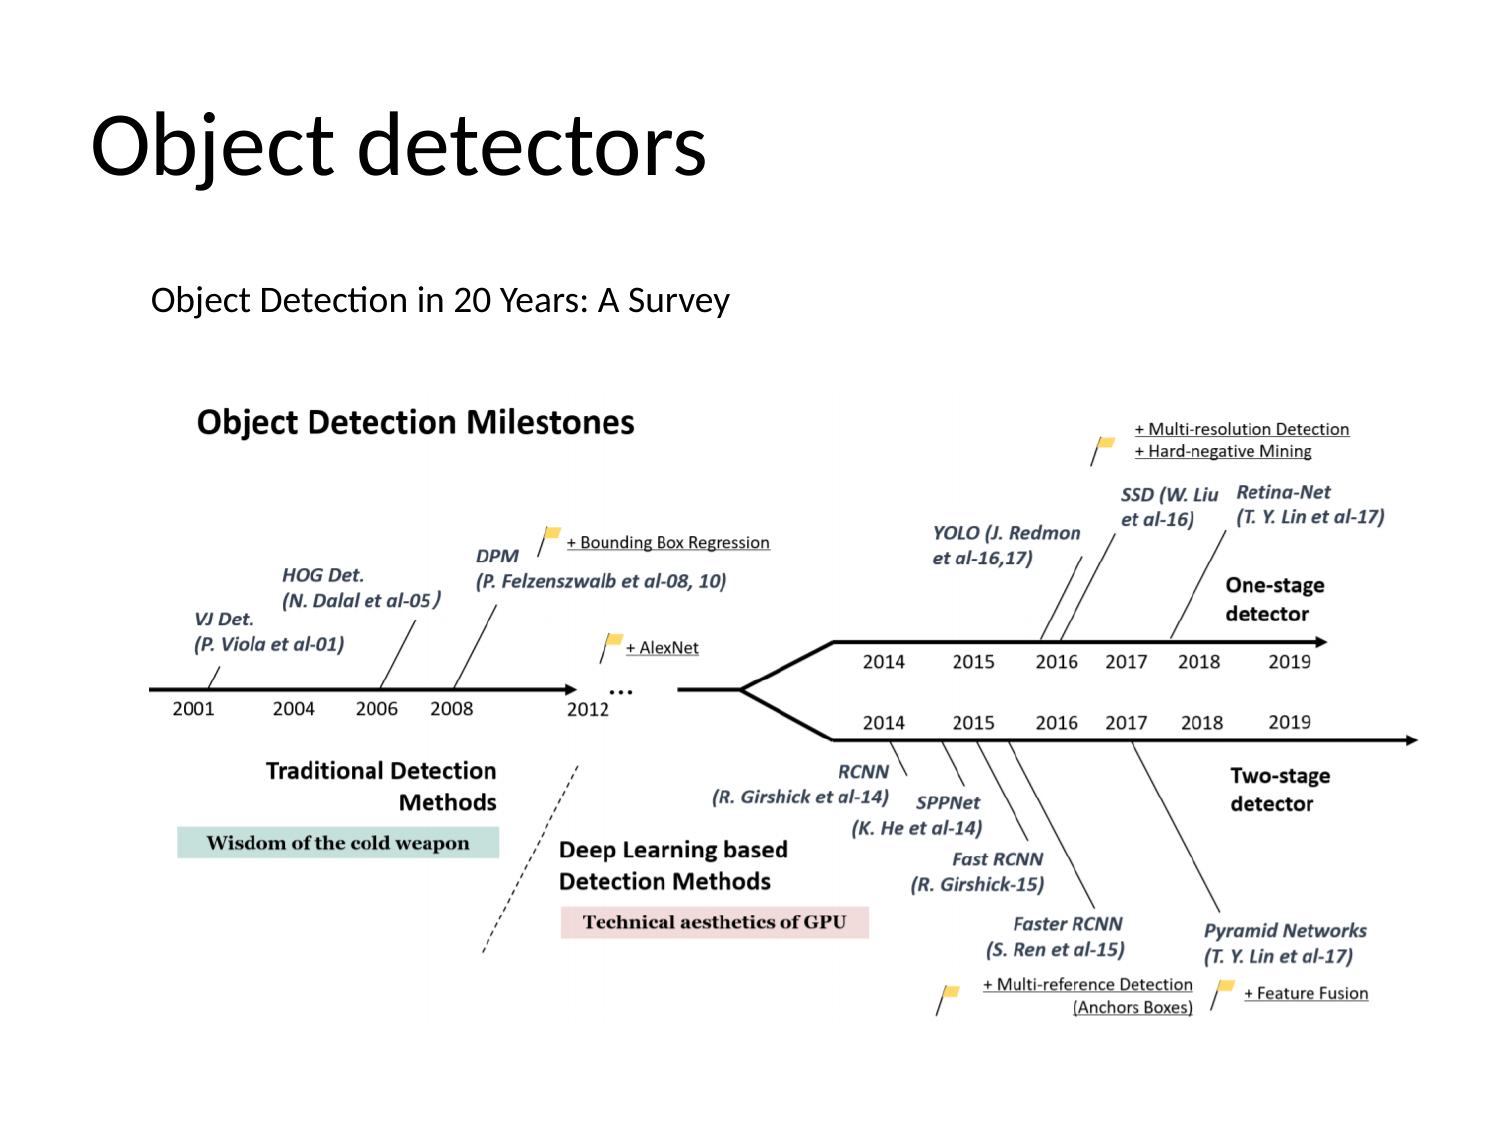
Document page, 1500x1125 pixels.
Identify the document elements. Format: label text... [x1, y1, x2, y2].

title Object detectors [75, 45, 1425, 233]
text_box Object Detection in 20 Years: A Survey [136, 267, 755, 327]
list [76, 385, 1427, 1035]
